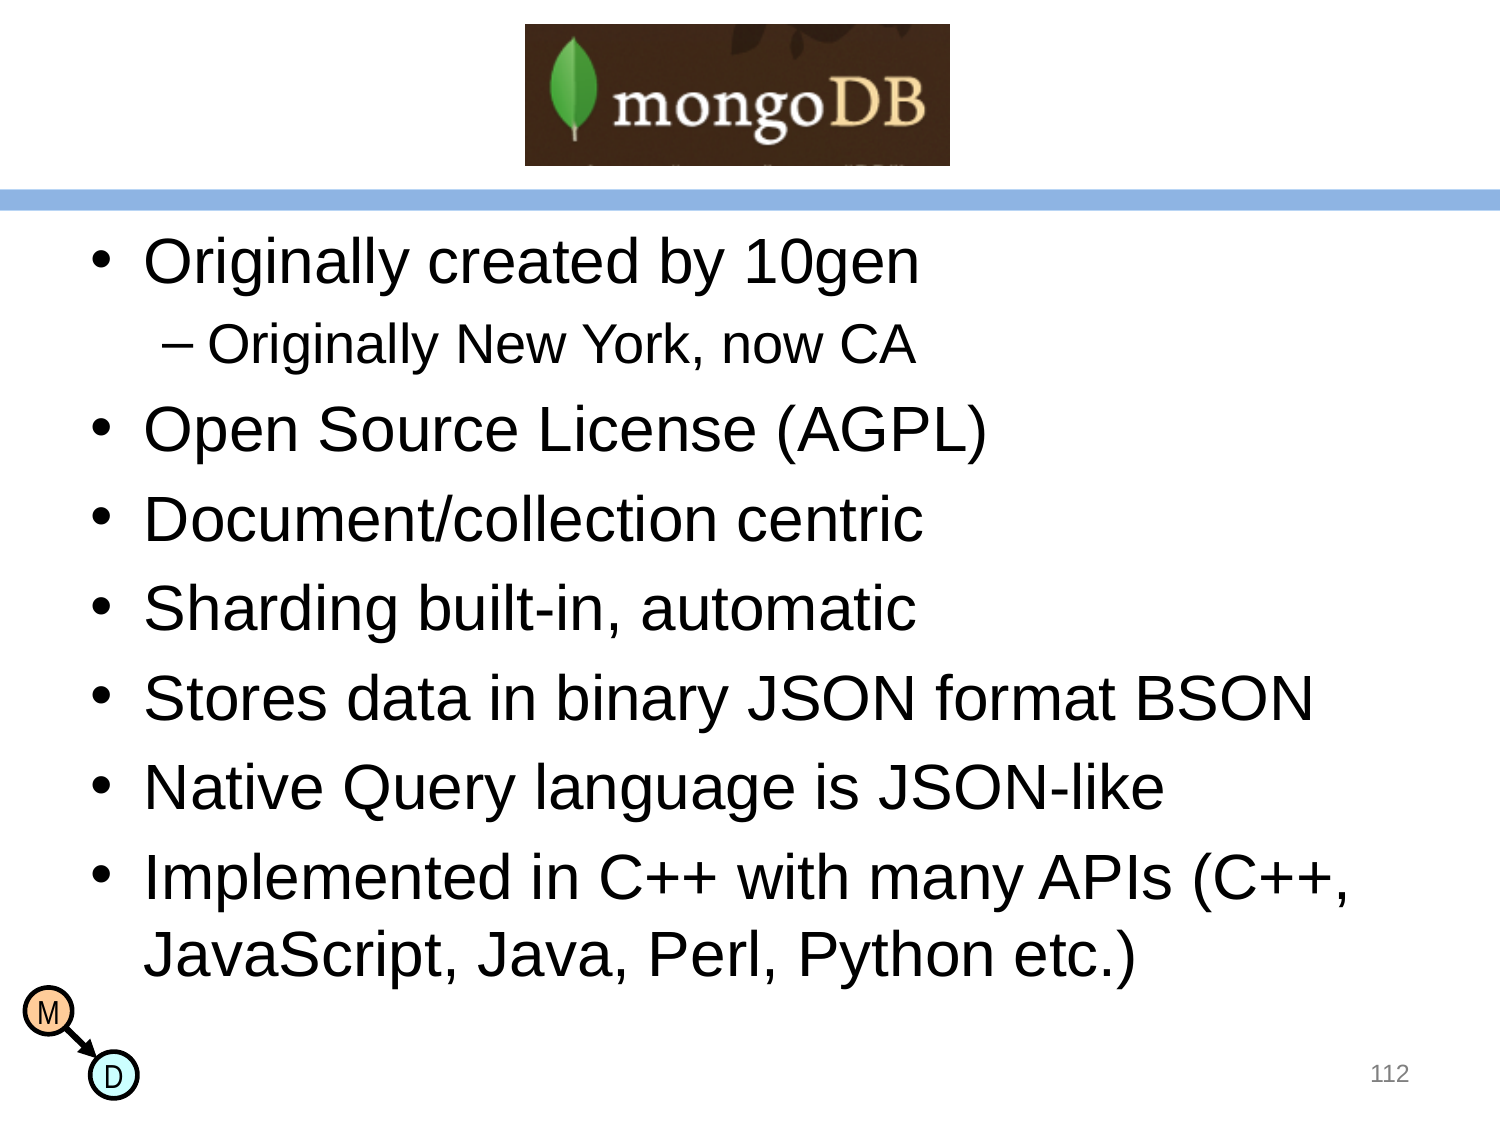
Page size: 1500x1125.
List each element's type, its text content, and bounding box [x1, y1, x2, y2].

list Originally created by 10gen Originally New York, now CA Open Source License (AGPL) Document/collection centric Sharding built-in, automatic Stores data in binary JSON format BSON Native Query language is JSON-like Implemented in C++ with many APIs (C++, JavaScript, Java, Perl, Python etc.) [75, 212, 1425, 1005]
title MongoDB [75, 0, 1425, 188]
picture [524, 24, 951, 166]
slide_number 112 [1337, 1042, 1425, 1103]
